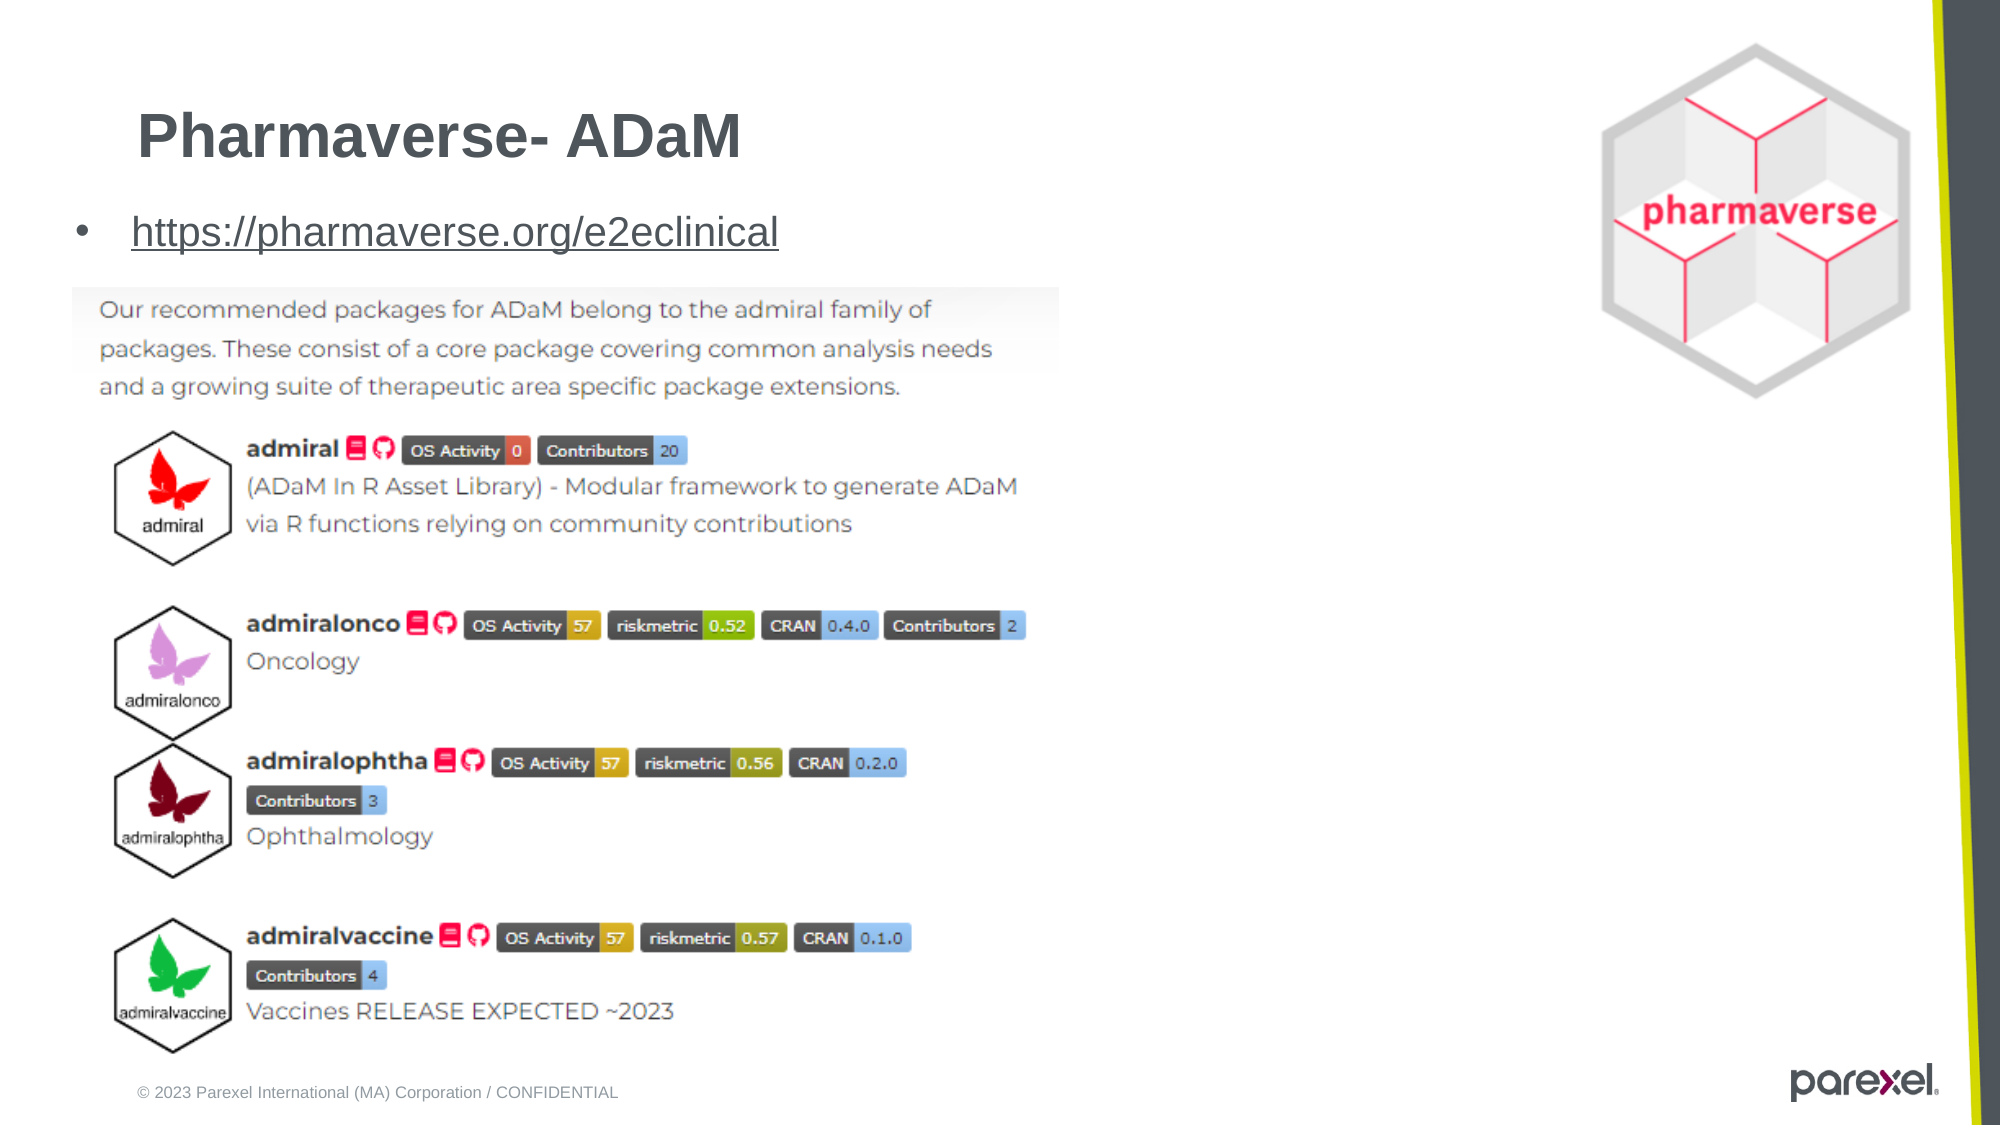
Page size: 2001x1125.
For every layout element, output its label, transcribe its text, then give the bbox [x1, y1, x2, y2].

picture [1791, 0, 2000, 1125]
title Pharmaverse- ADaM [137, 28, 1584, 171]
list https://pharmaverse.org/e2eclinical [75, 199, 1900, 986]
picture [1584, 28, 1925, 414]
picture [72, 287, 1059, 1085]
